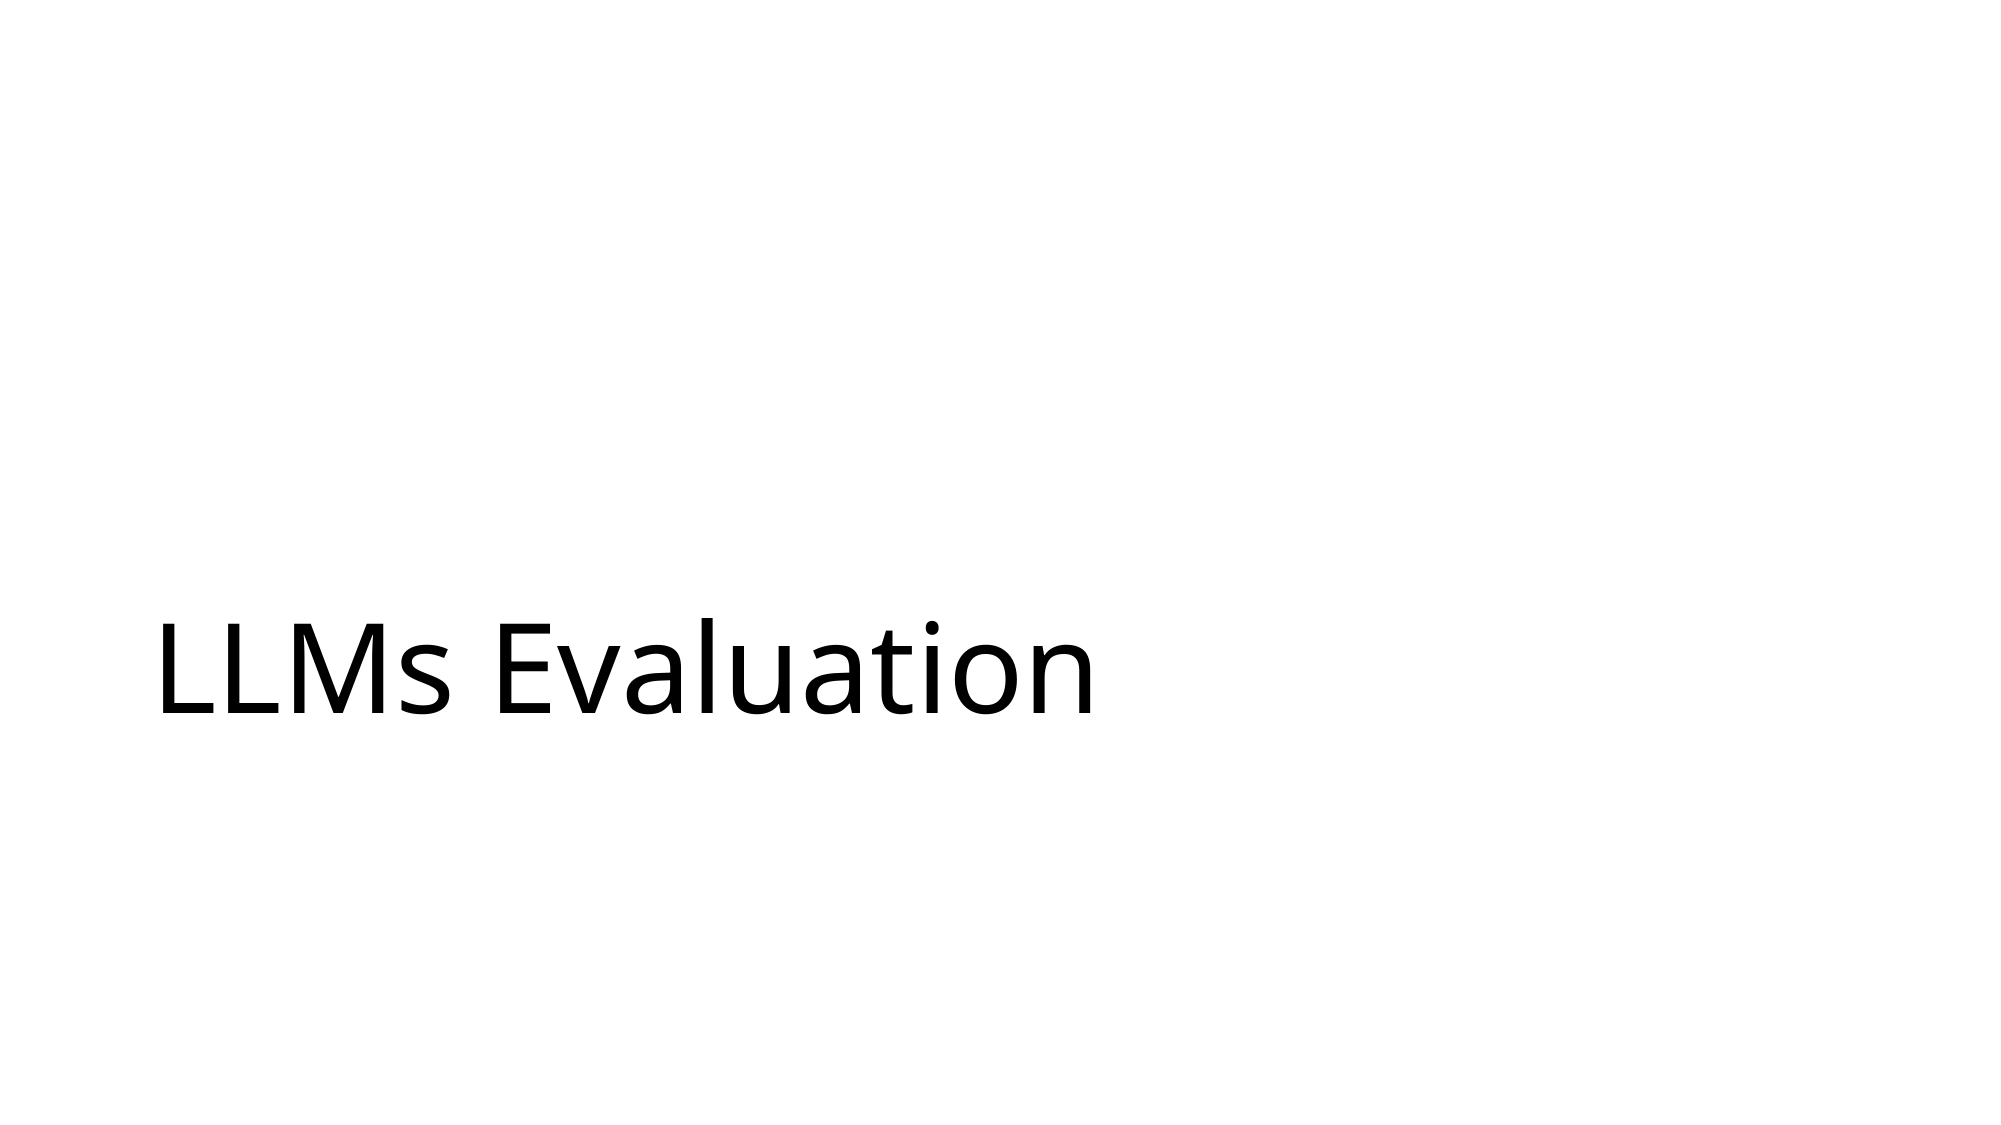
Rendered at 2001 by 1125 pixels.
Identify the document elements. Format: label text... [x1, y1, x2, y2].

title LLMs Evaluation [136, 280, 1862, 749]
